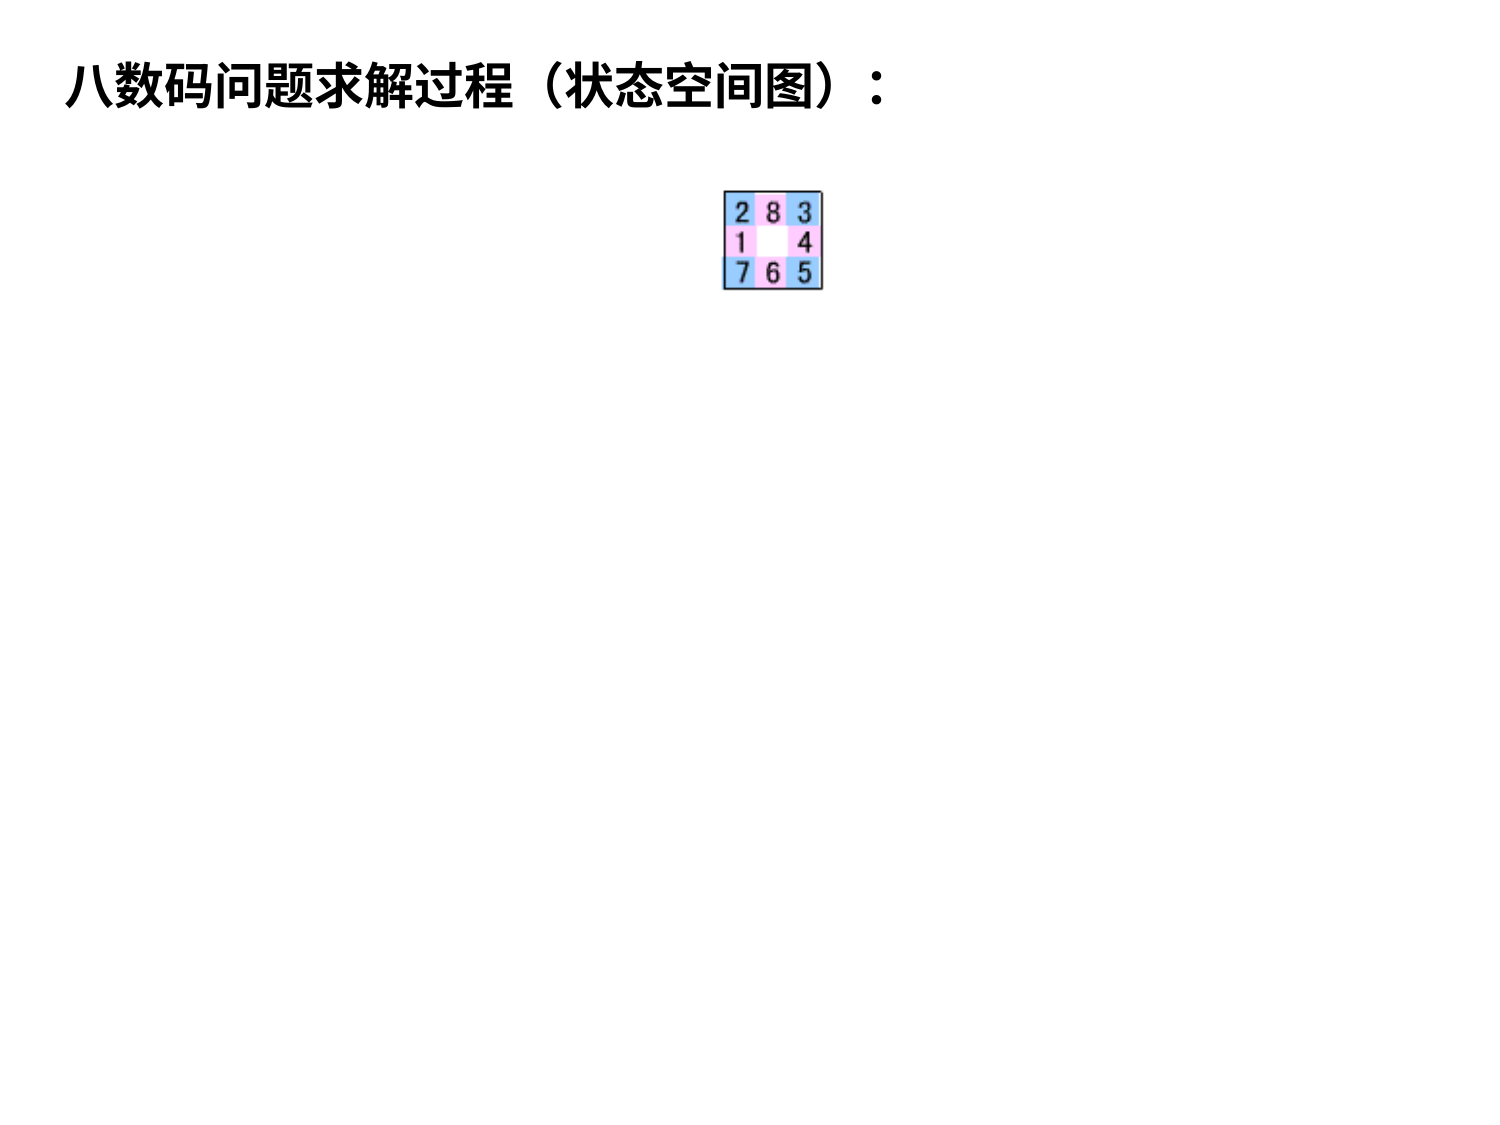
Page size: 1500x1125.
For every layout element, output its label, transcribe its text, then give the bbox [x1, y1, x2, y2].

text_box 八数码问题求解过程（状态空间图）： [64, 54, 928, 115]
picture [135, 160, 1399, 1035]
